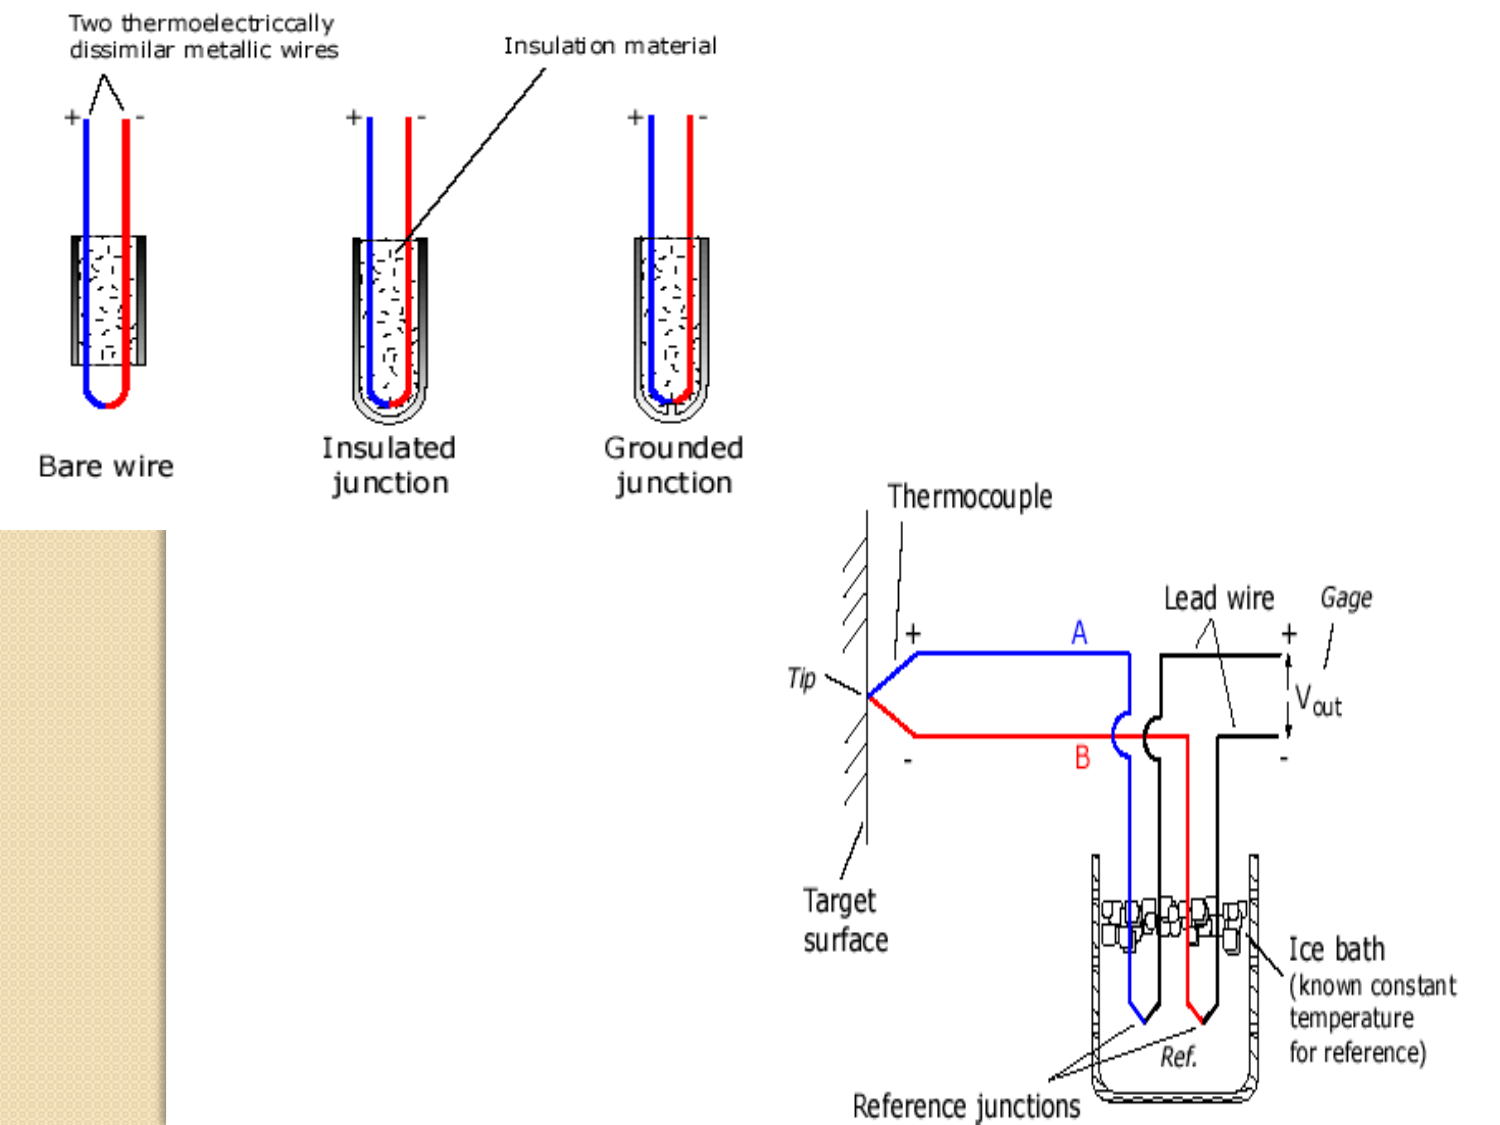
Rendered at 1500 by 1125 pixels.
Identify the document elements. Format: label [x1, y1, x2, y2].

list [0, 0, 763, 531]
picture [787, 476, 1463, 1125]
